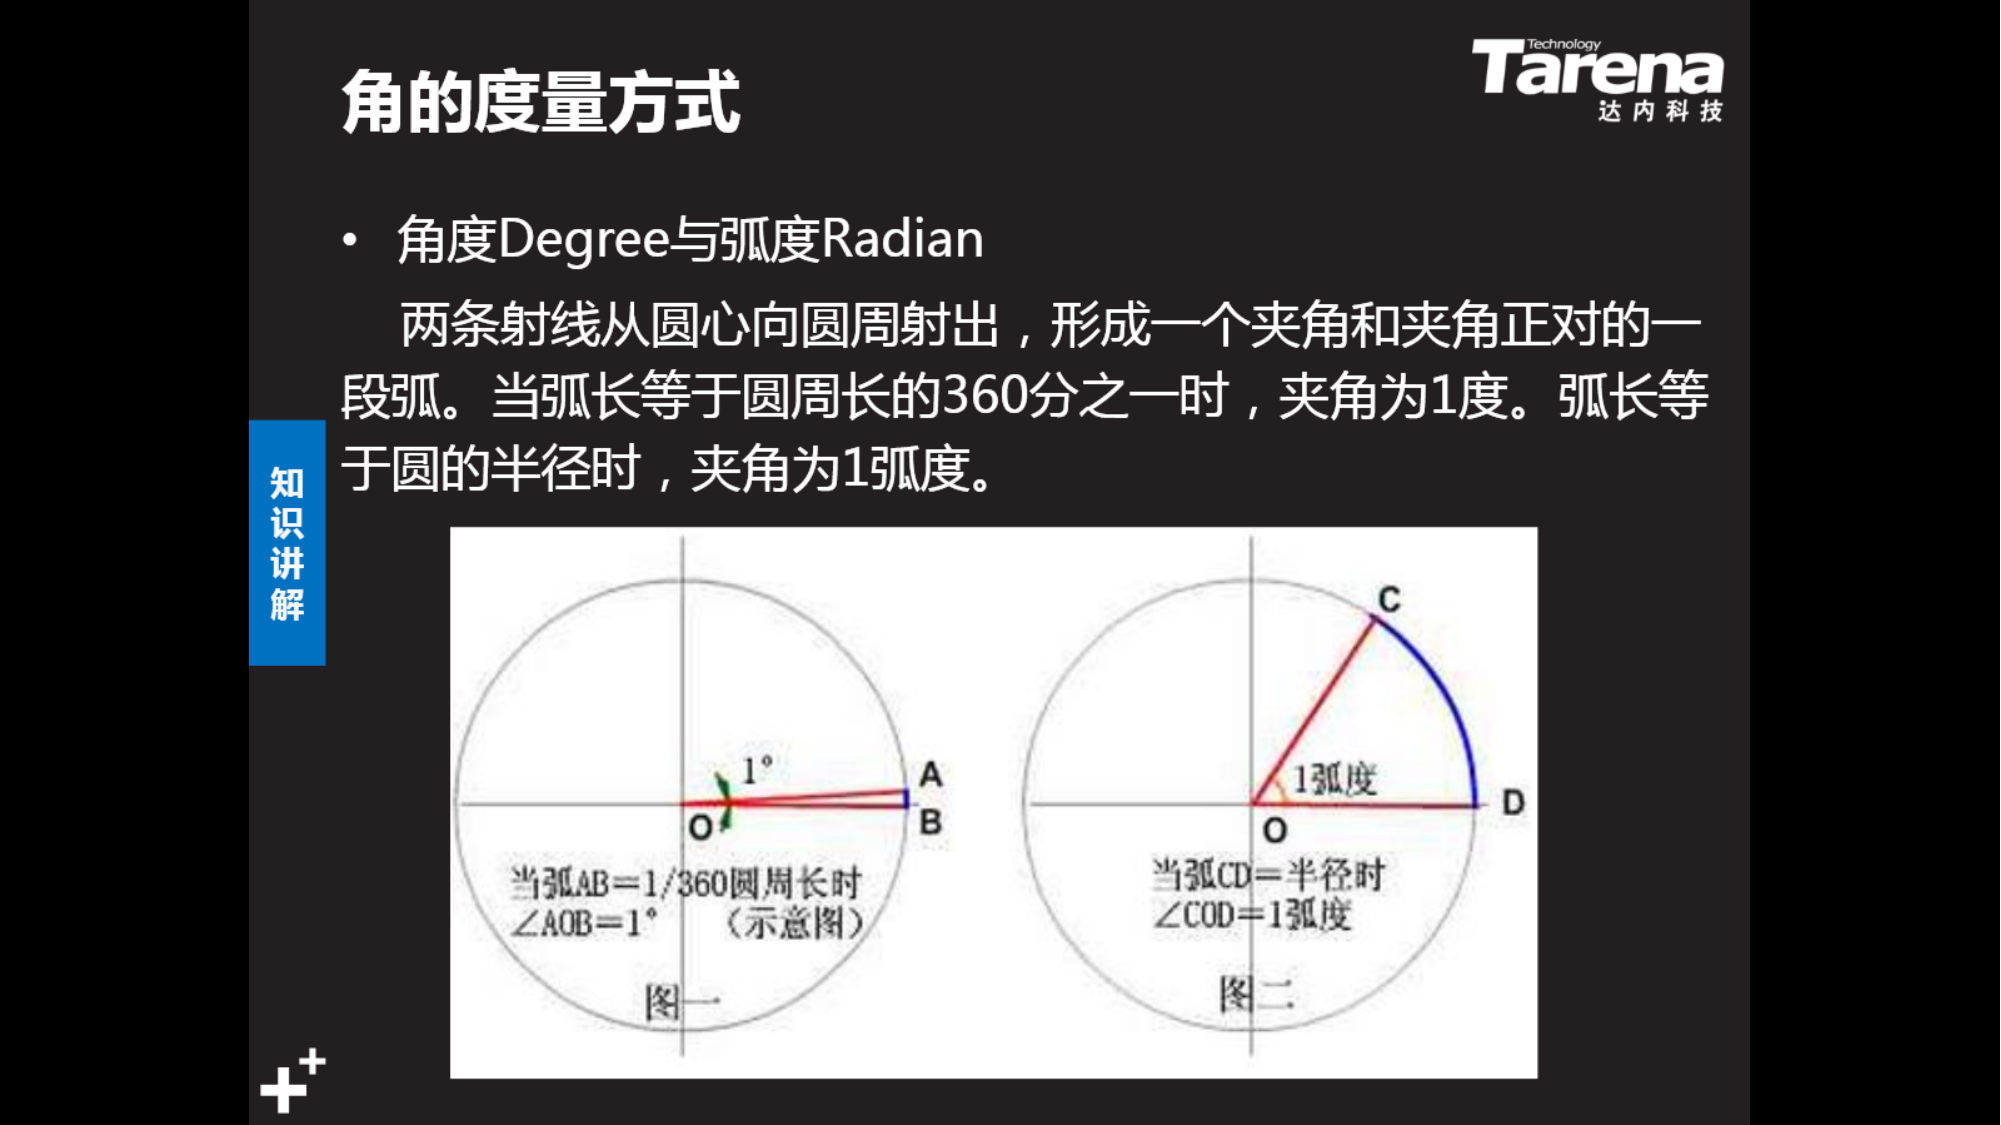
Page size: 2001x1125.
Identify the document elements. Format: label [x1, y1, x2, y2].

picture [249, 0, 1750, 1125]
